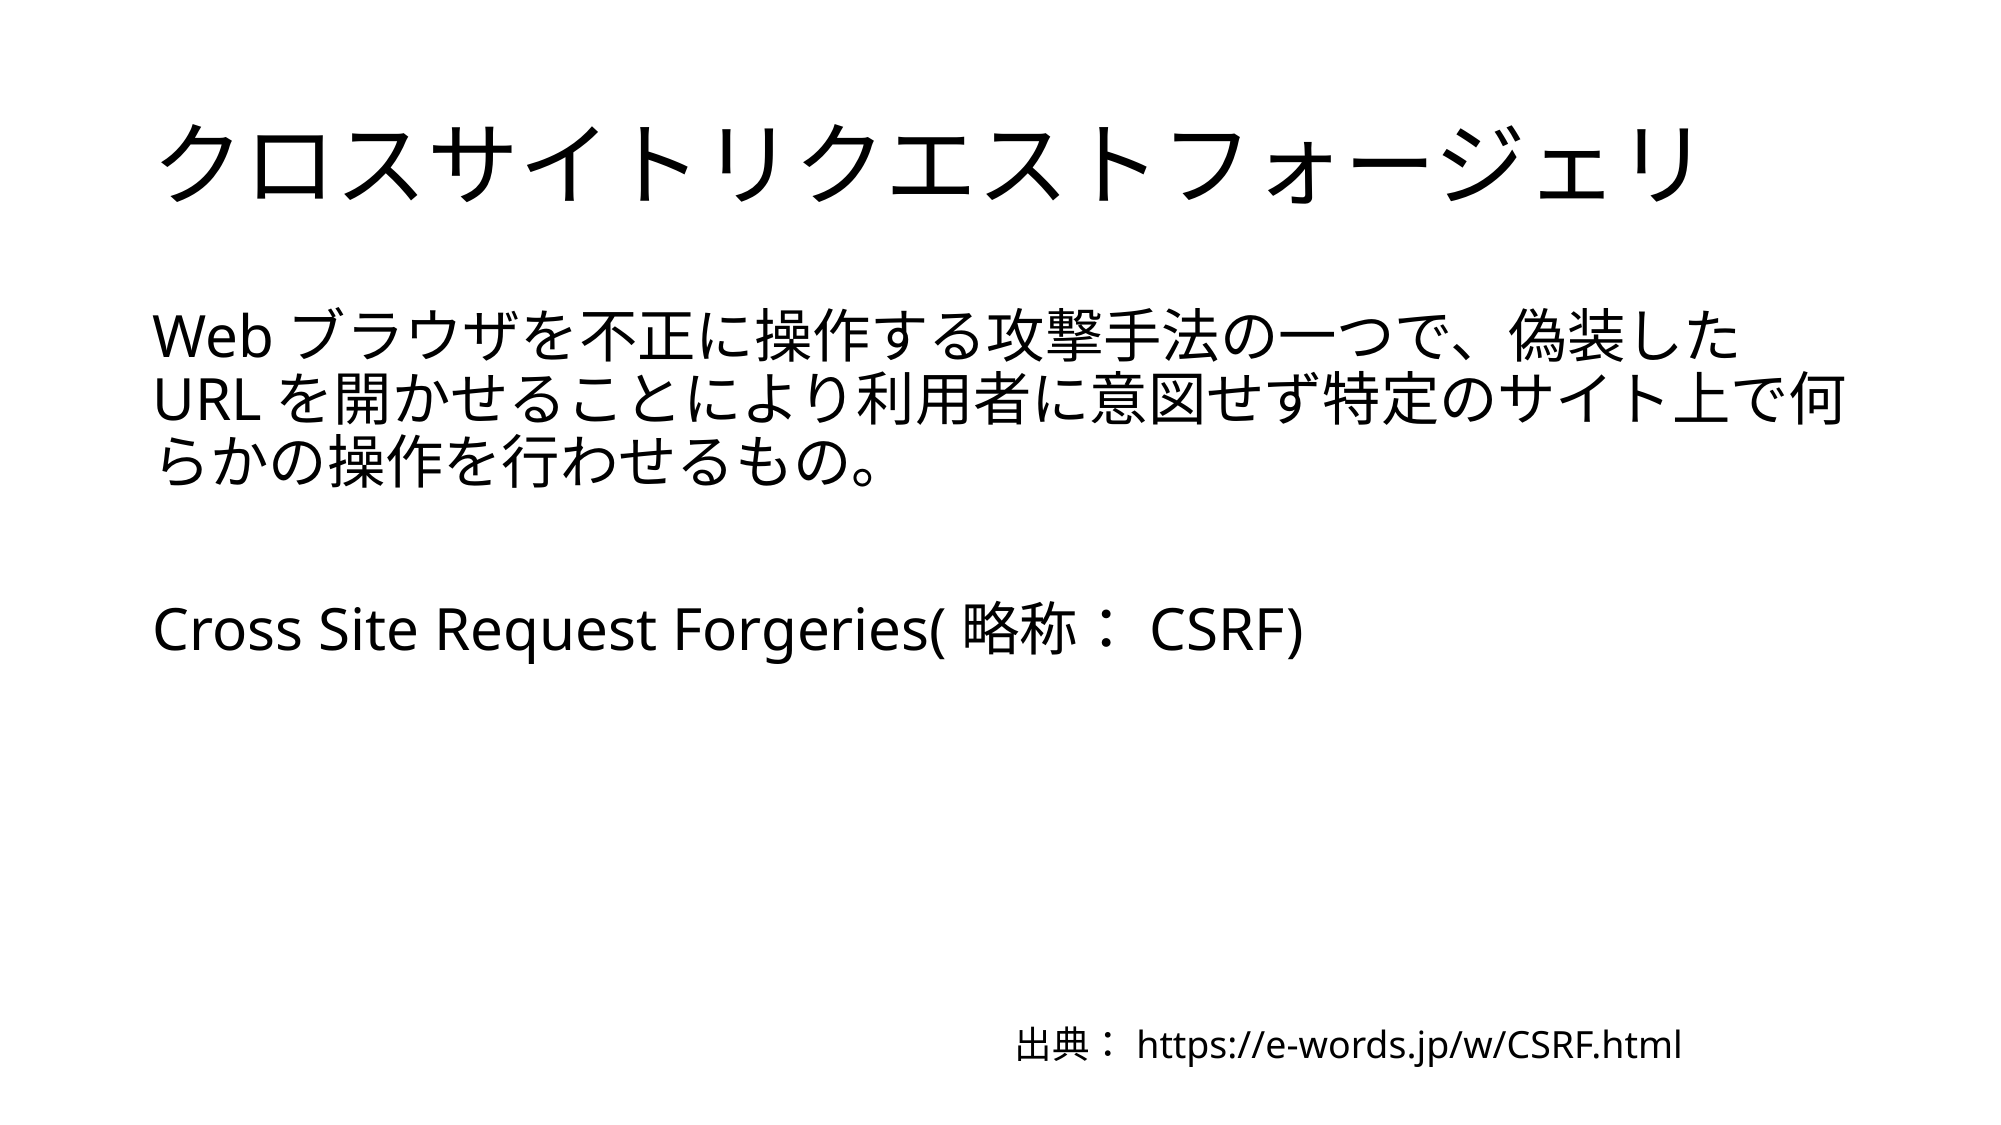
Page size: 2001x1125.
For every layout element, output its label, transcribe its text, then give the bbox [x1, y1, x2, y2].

list Webブラウザを不正に操作する攻撃手法の一つで、偽装したURLを開かせることにより利用者に意図せず特定のサイト上で何らかの操作を行わせるもの。 Cross Site Request Forgeries(略称：CSRF) [137, 299, 1863, 1014]
title クロスサイトリクエストフォージェリ [137, 59, 1863, 278]
text_box 出典：https://e-words.jp/w/CSRF.html [999, 1013, 2000, 1073]
